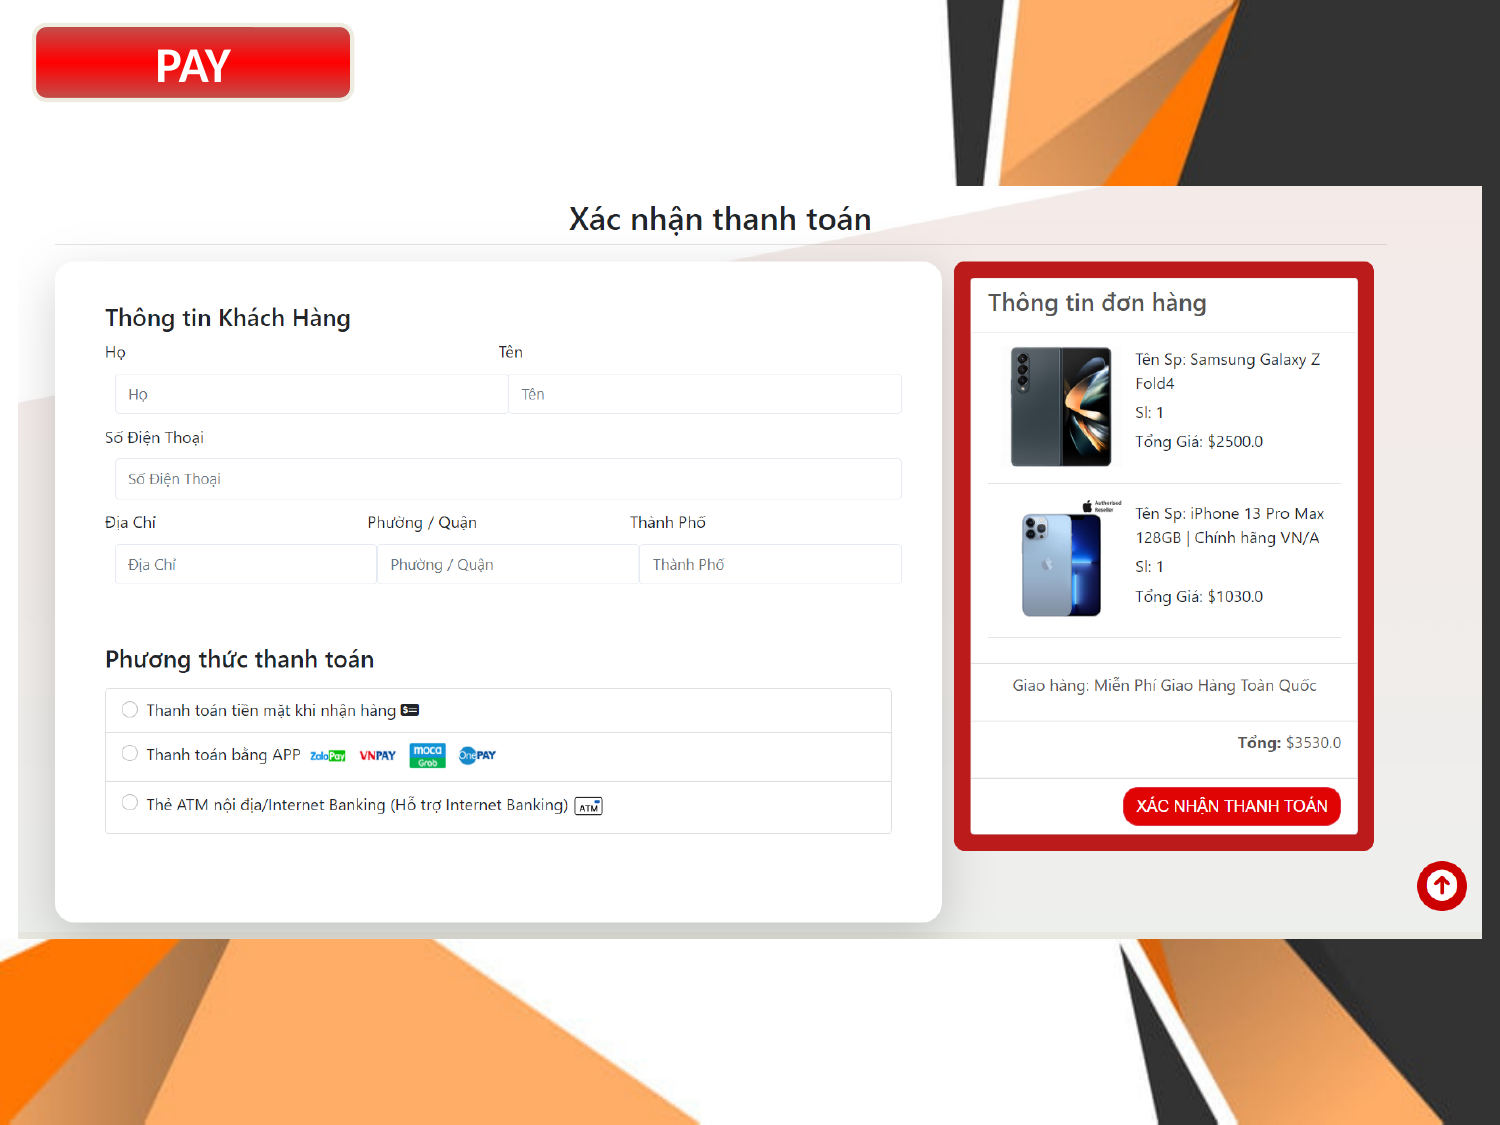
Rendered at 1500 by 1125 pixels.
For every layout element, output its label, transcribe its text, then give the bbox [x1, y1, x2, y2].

picture [0, 0, 1500, 1125]
text_box PAY [31, 22, 355, 103]
